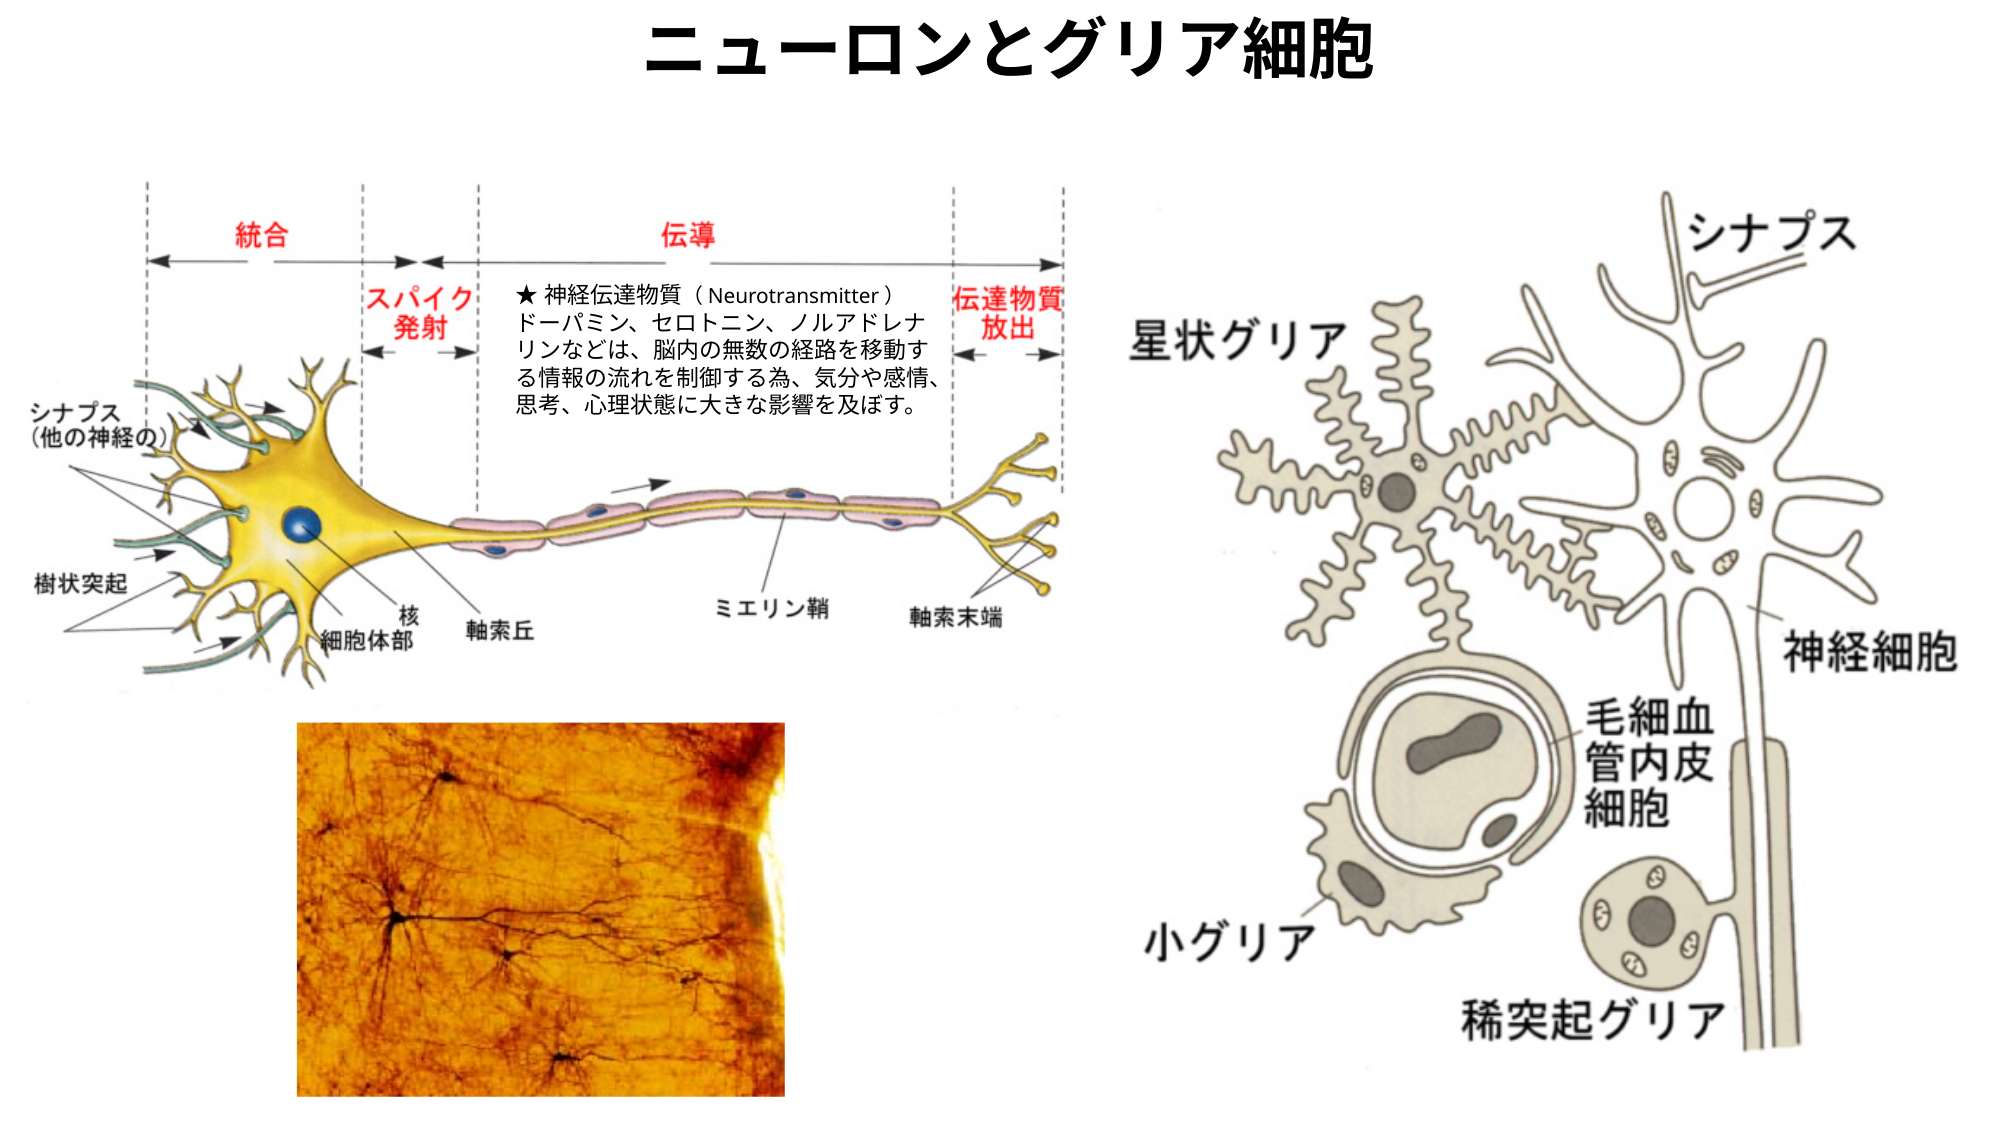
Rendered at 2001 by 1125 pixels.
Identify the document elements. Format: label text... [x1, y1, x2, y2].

text_box ニューロンとグリア細胞 [159, 0, 1859, 95]
picture [26, 157, 1088, 1125]
picture [1115, 170, 1978, 1073]
